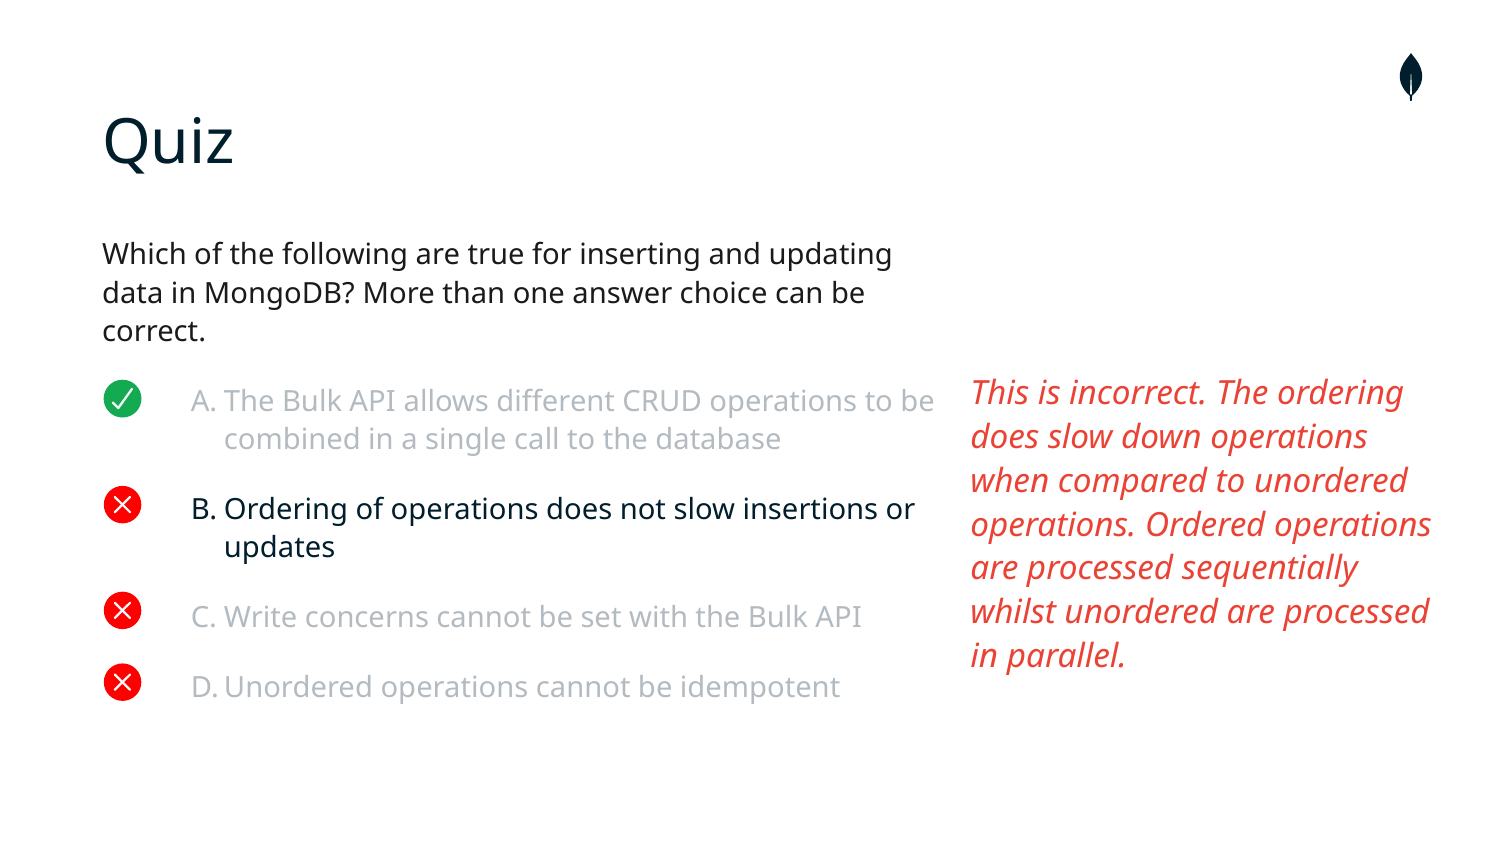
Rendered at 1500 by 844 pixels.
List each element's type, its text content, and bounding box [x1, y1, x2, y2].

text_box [103, 591, 142, 630]
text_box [103, 485, 142, 524]
title Quiz [102, 100, 1326, 177]
title Which of the following are true for inserting and updating data in MongoDB? More than one answer choice can be correct. The Bulk API allows different CRUD operations to be combined in a single call to the database Ordering of operations does not slow insertions or updates Write concerns cannot be set with the Bulk API Unordered operations cannot be idempotent [102, 232, 948, 731]
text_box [103, 379, 142, 418]
text_box This is incorrect. The ordering does slow down operations when compared to unordered operations. Ordered operations are processed sequentially whilst unordered are processed in parallel. [955, 352, 1448, 690]
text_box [103, 663, 142, 702]
